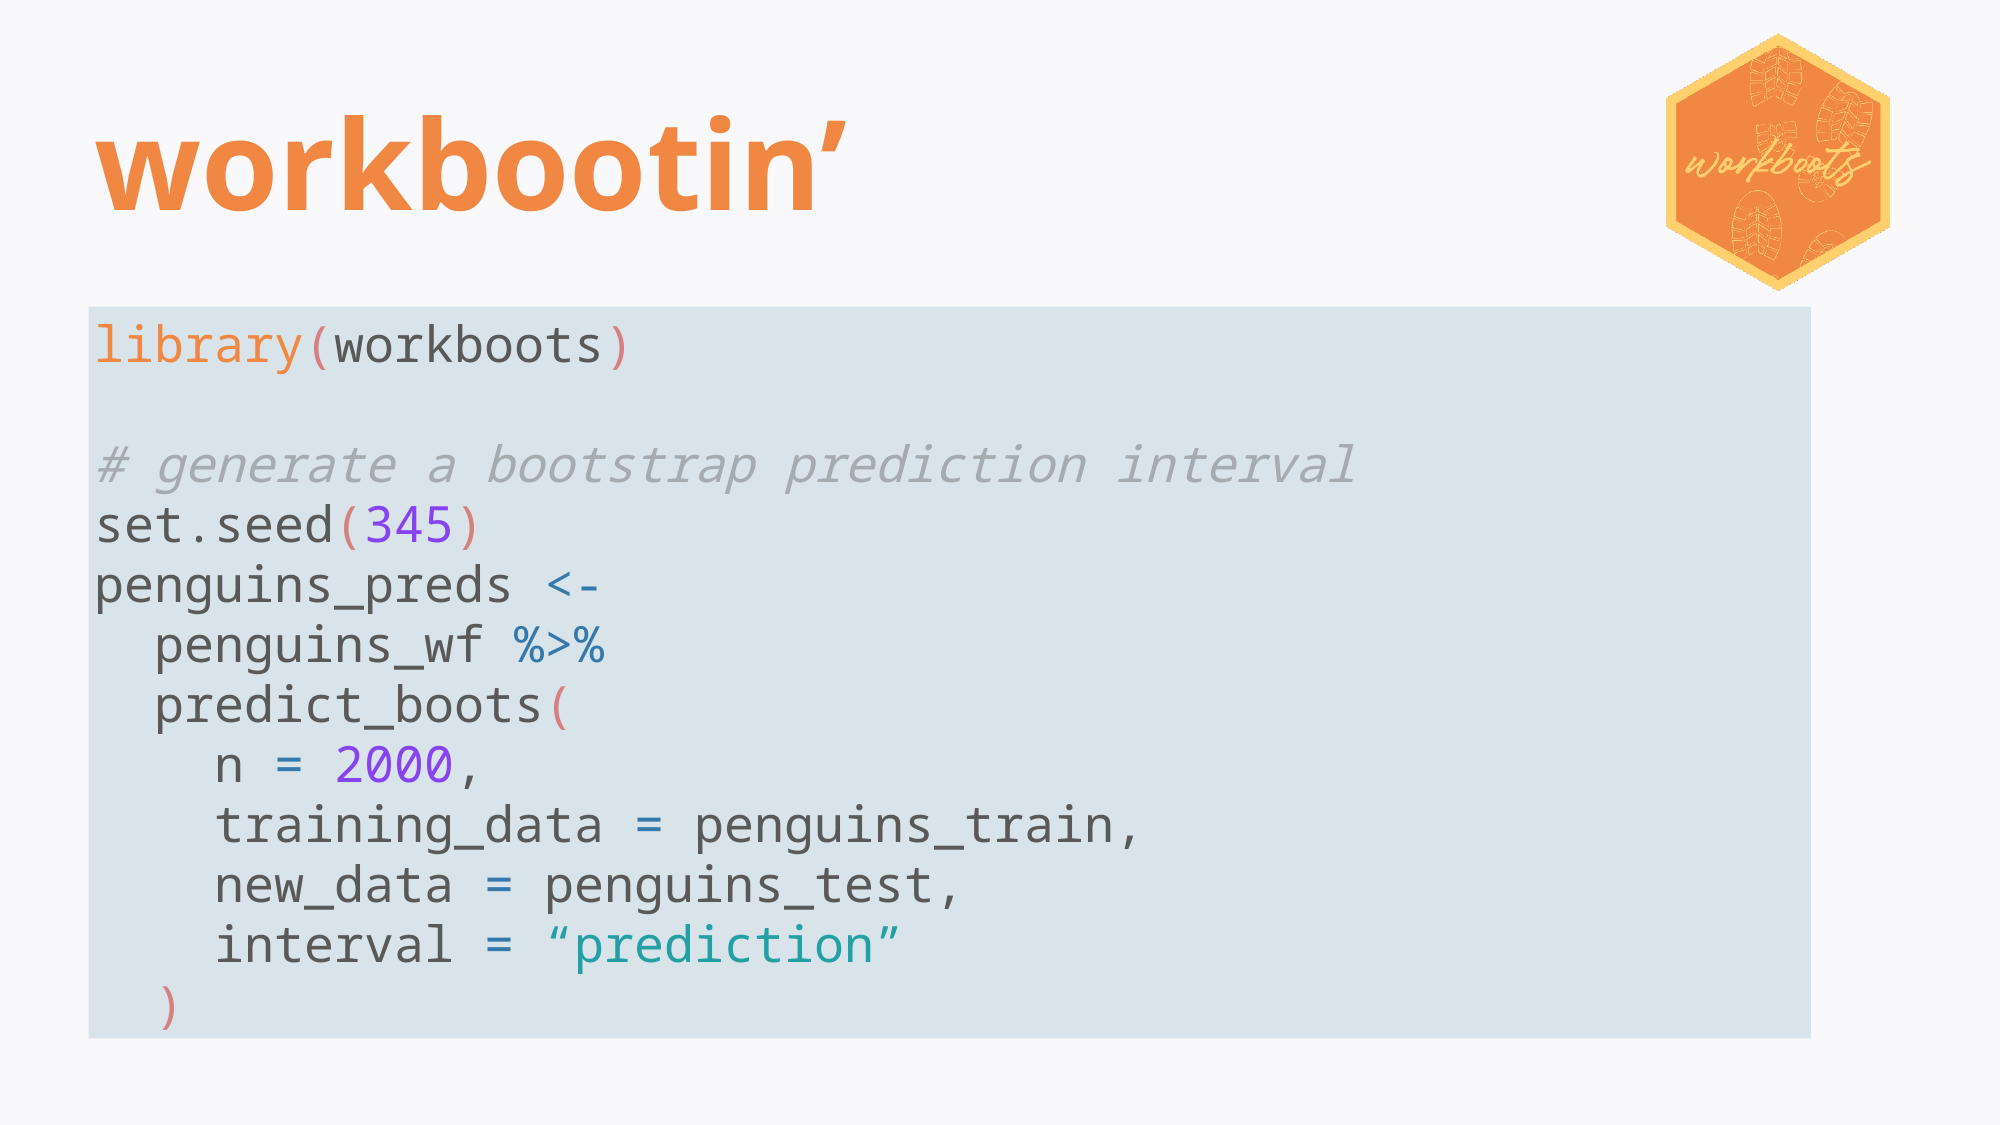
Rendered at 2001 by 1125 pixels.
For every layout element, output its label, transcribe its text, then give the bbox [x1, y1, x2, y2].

text_box workbootin’ [88, 79, 1293, 242]
picture [1666, 33, 1890, 291]
text_box library(workboots) # generate a bootstrap prediction interval set.seed(345) penguins_preds <- penguins_wf %>% predict_boots( n = 2000, training_data = penguins_train, new_data = penguins_test, interval = “prediction” ) [88, 306, 1811, 1039]
